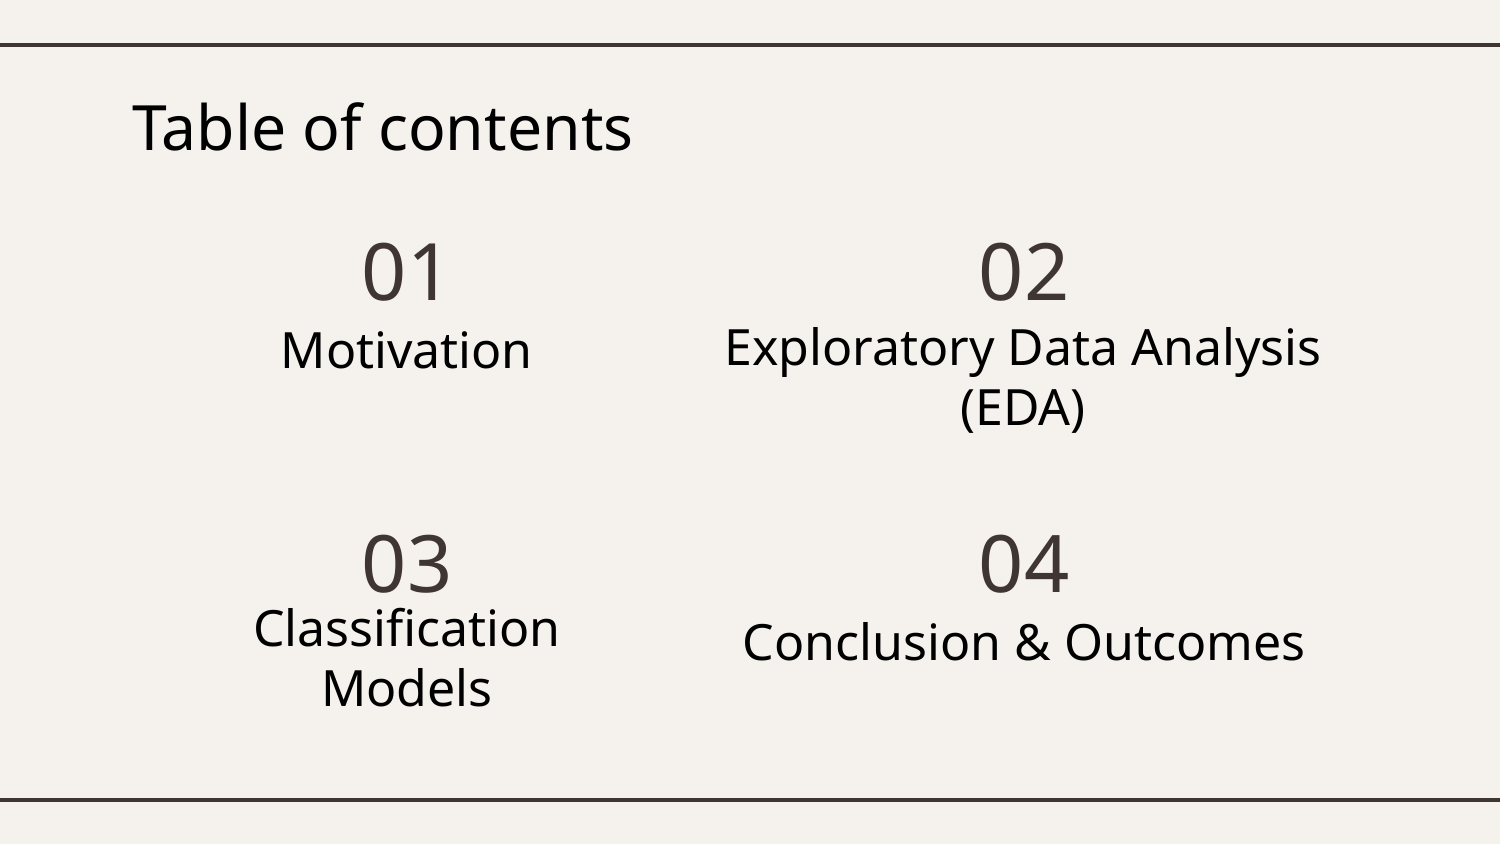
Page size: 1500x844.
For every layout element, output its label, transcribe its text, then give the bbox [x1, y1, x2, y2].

title 02 [939, 213, 1110, 324]
subtitle Classification Models [203, 627, 611, 686]
title 01 [321, 213, 493, 324]
subtitle Exploratory Data Analysis (EDA) [699, 347, 1348, 404]
title 04 [939, 505, 1110, 616]
subtitle Conclusion & Outcomes [699, 624, 1350, 657]
title 03 [321, 505, 493, 616]
title Table of contents [116, 72, 705, 167]
subtitle Motivation [203, 318, 611, 378]
